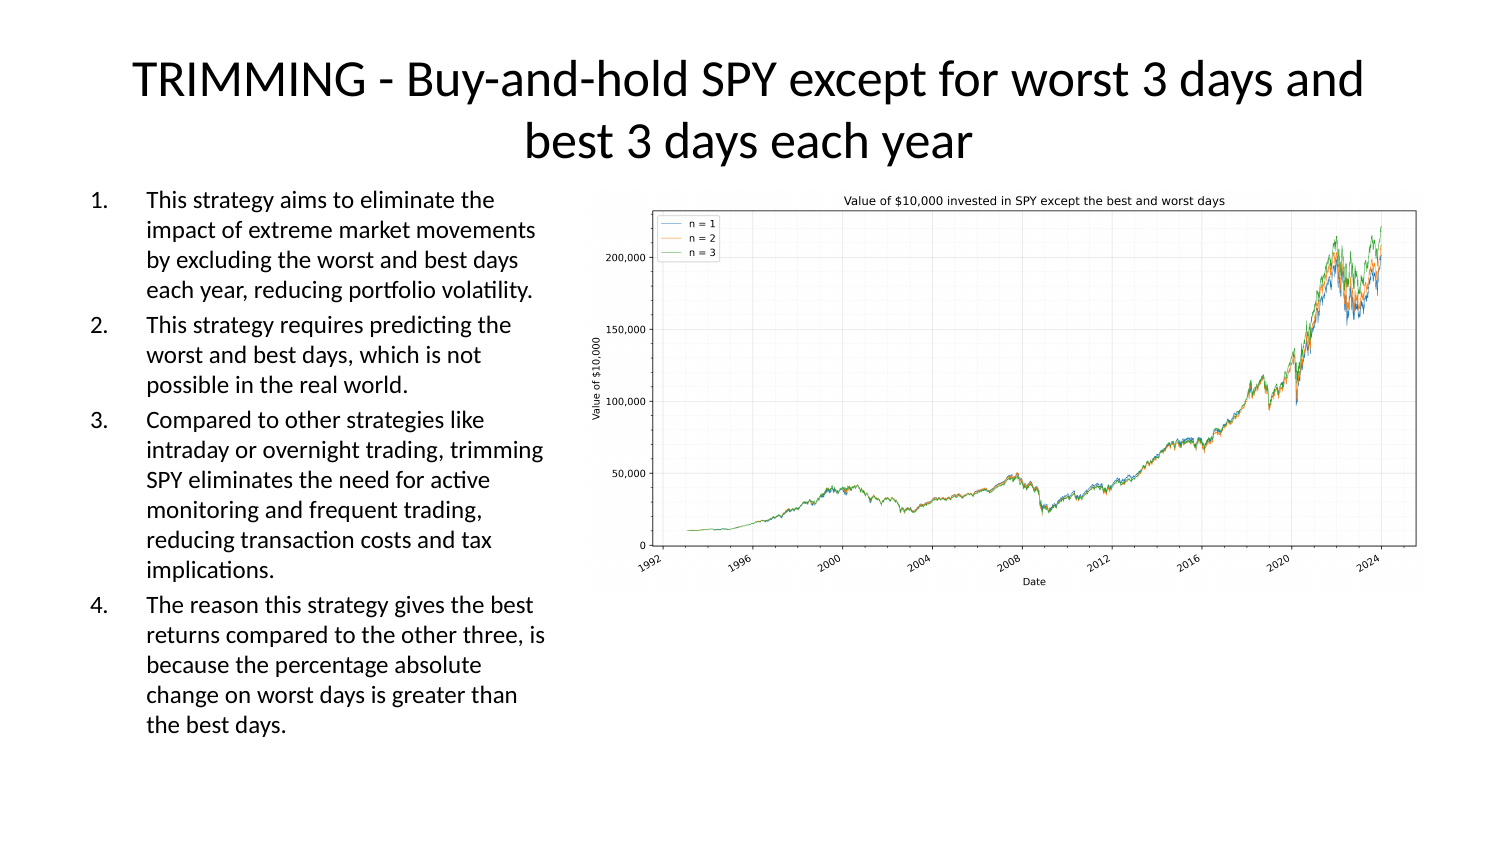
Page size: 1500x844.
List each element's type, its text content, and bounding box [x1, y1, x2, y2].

list This strategy aims to eliminate the impact of extreme market movements by excluding the worst and best days each year, reducing portfolio volatility. This strategy requires predicting the worst and best days, which is not possible in the real world. Compared to other strategies like intraday or overnight trading, trimming SPY eliminates the need for active monitoring and frequent trading, reducing transaction costs and tax implications. The reason this strategy gives the best returns compared to the other three, is because the percentage absolute change on worst days is greater than the best days. [75, 176, 569, 754]
picture [585, 189, 1424, 594]
title TRIMMING - Buy-and-hold SPY except for worst 3 days and best 3 days each year [75, 33, 1423, 177]
